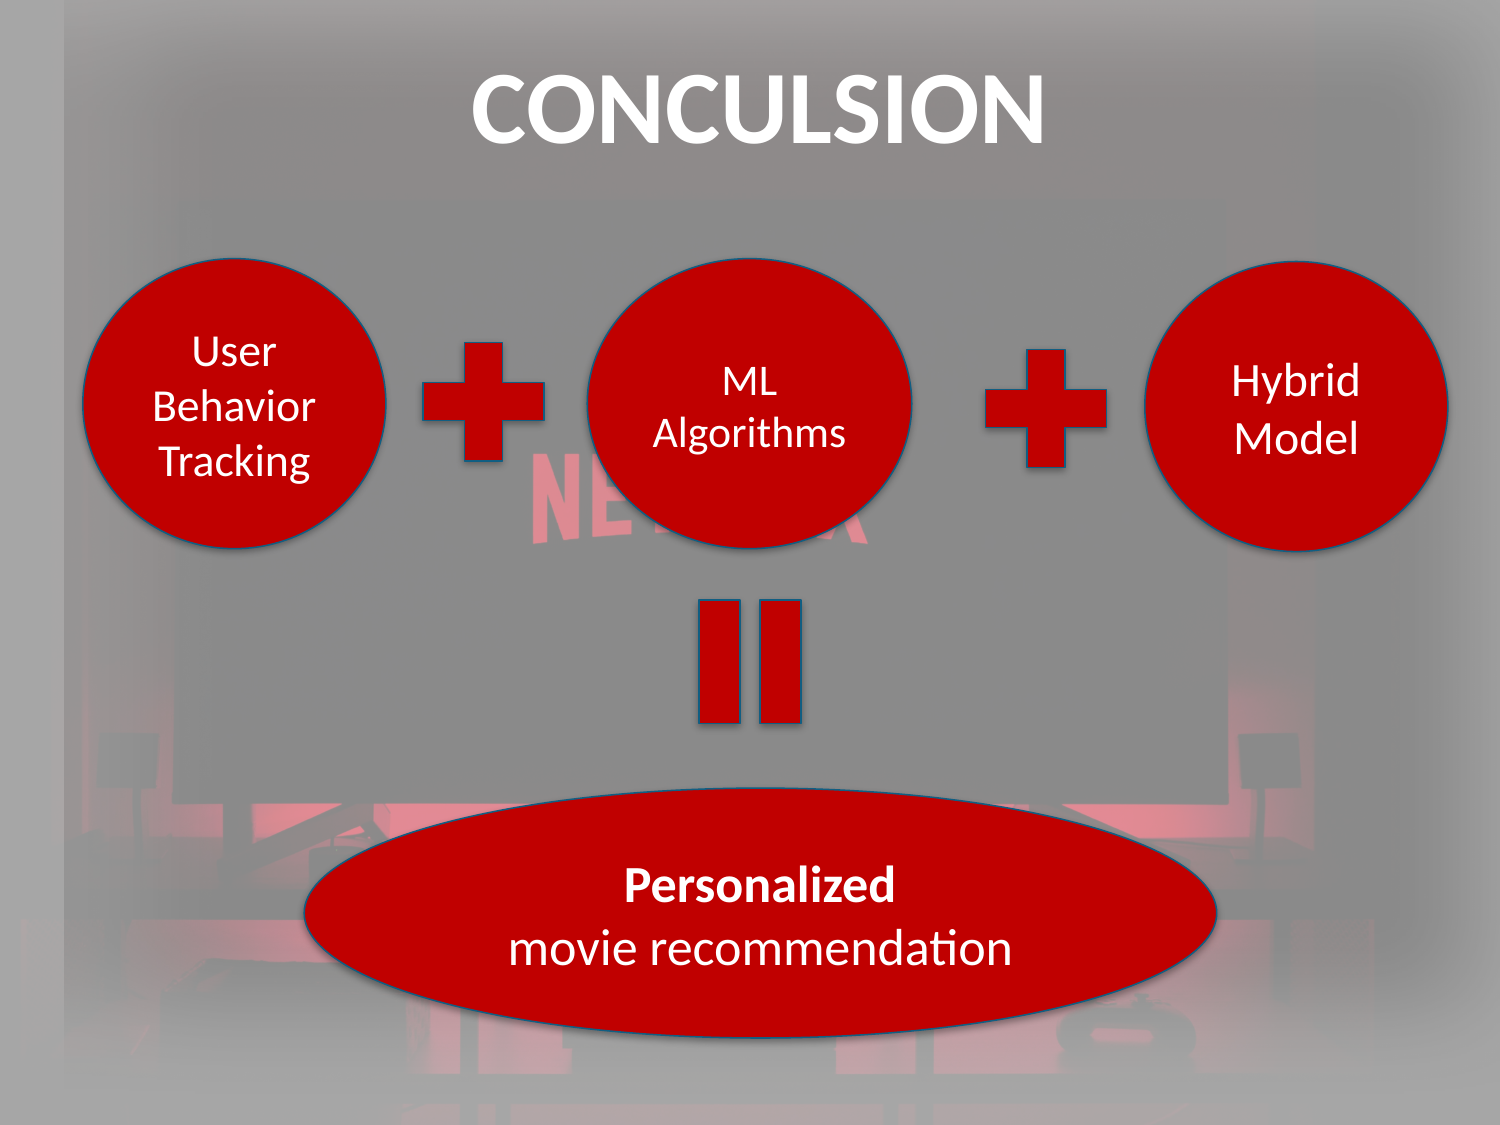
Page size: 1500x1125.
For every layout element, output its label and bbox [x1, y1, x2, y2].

text_box [303, 577, 1217, 1039]
text_box [963, 261, 1449, 552]
text_box [400, 258, 912, 549]
picture [0, 0, 1500, 1125]
